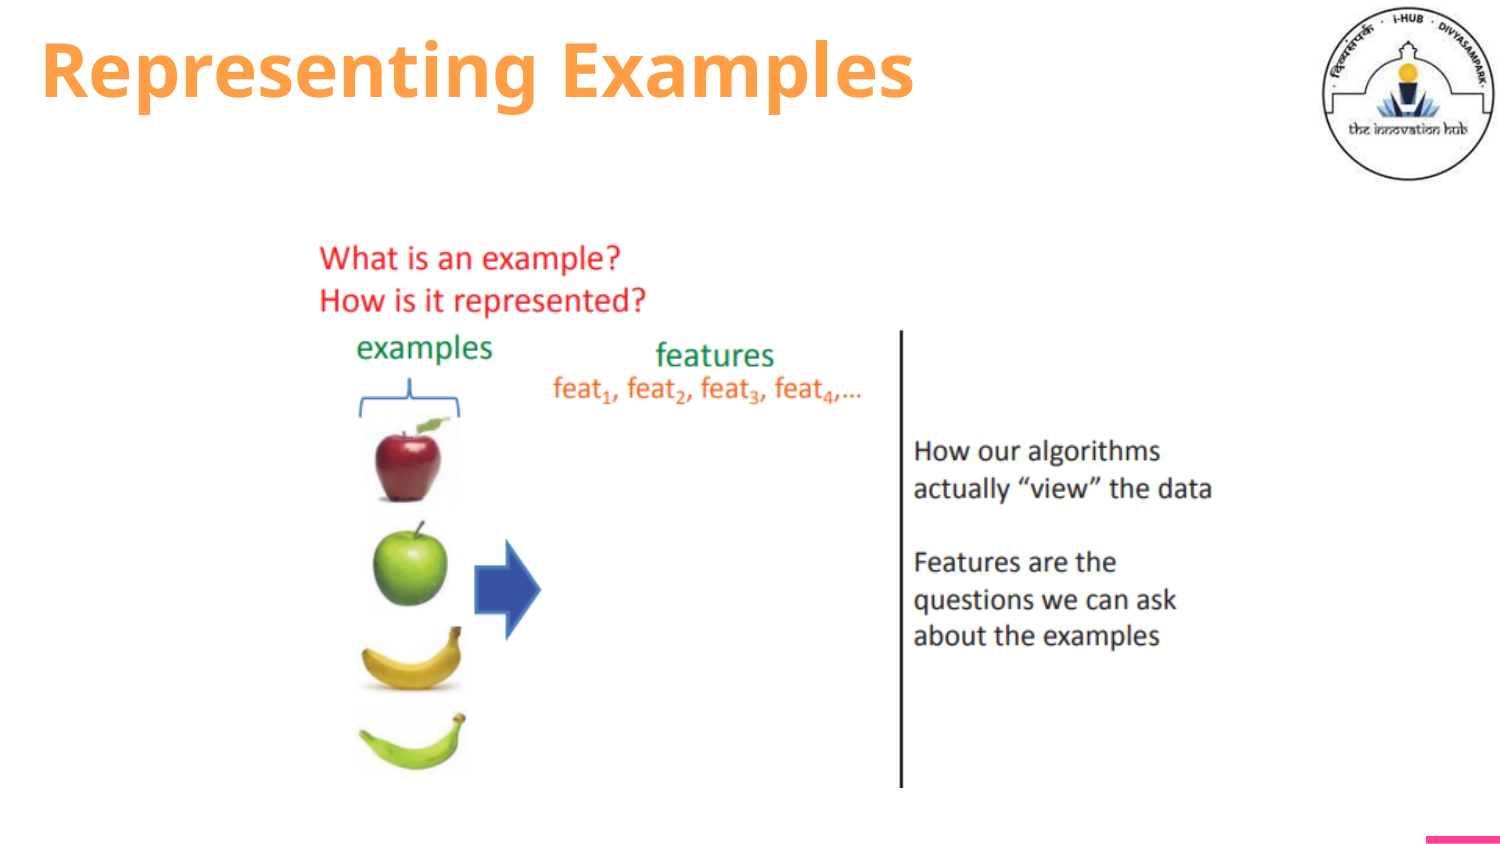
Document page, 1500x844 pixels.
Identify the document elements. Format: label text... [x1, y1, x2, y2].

picture [1318, 1, 1500, 186]
title Representing Examples [39, 20, 950, 114]
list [300, 232, 1238, 788]
